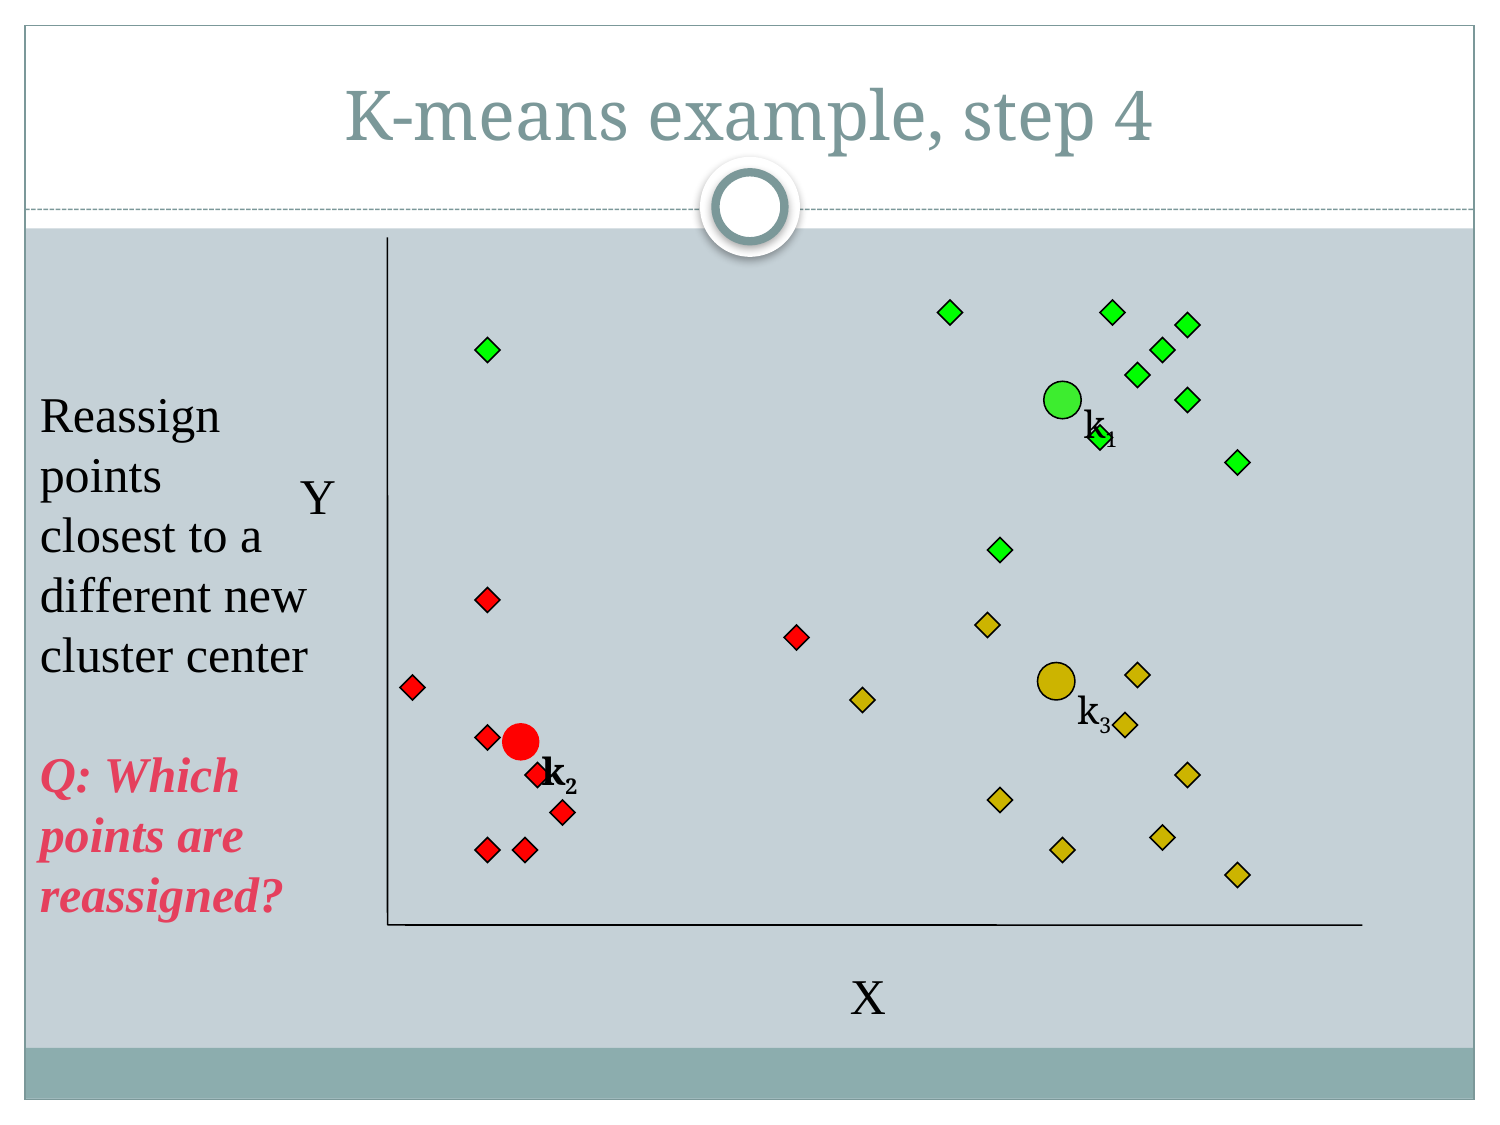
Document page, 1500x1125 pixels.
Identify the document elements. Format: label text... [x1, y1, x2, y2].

footer [50, 1051, 638, 1112]
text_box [1037, 662, 1151, 751]
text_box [1043, 380, 1157, 469]
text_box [501, 722, 615, 811]
title K-means example, step 4 [49, 37, 1450, 162]
text_box Reassign points closest to a different new cluster center Q: Which points are reassigned? [24, 374, 375, 1050]
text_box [284, 237, 1363, 1032]
